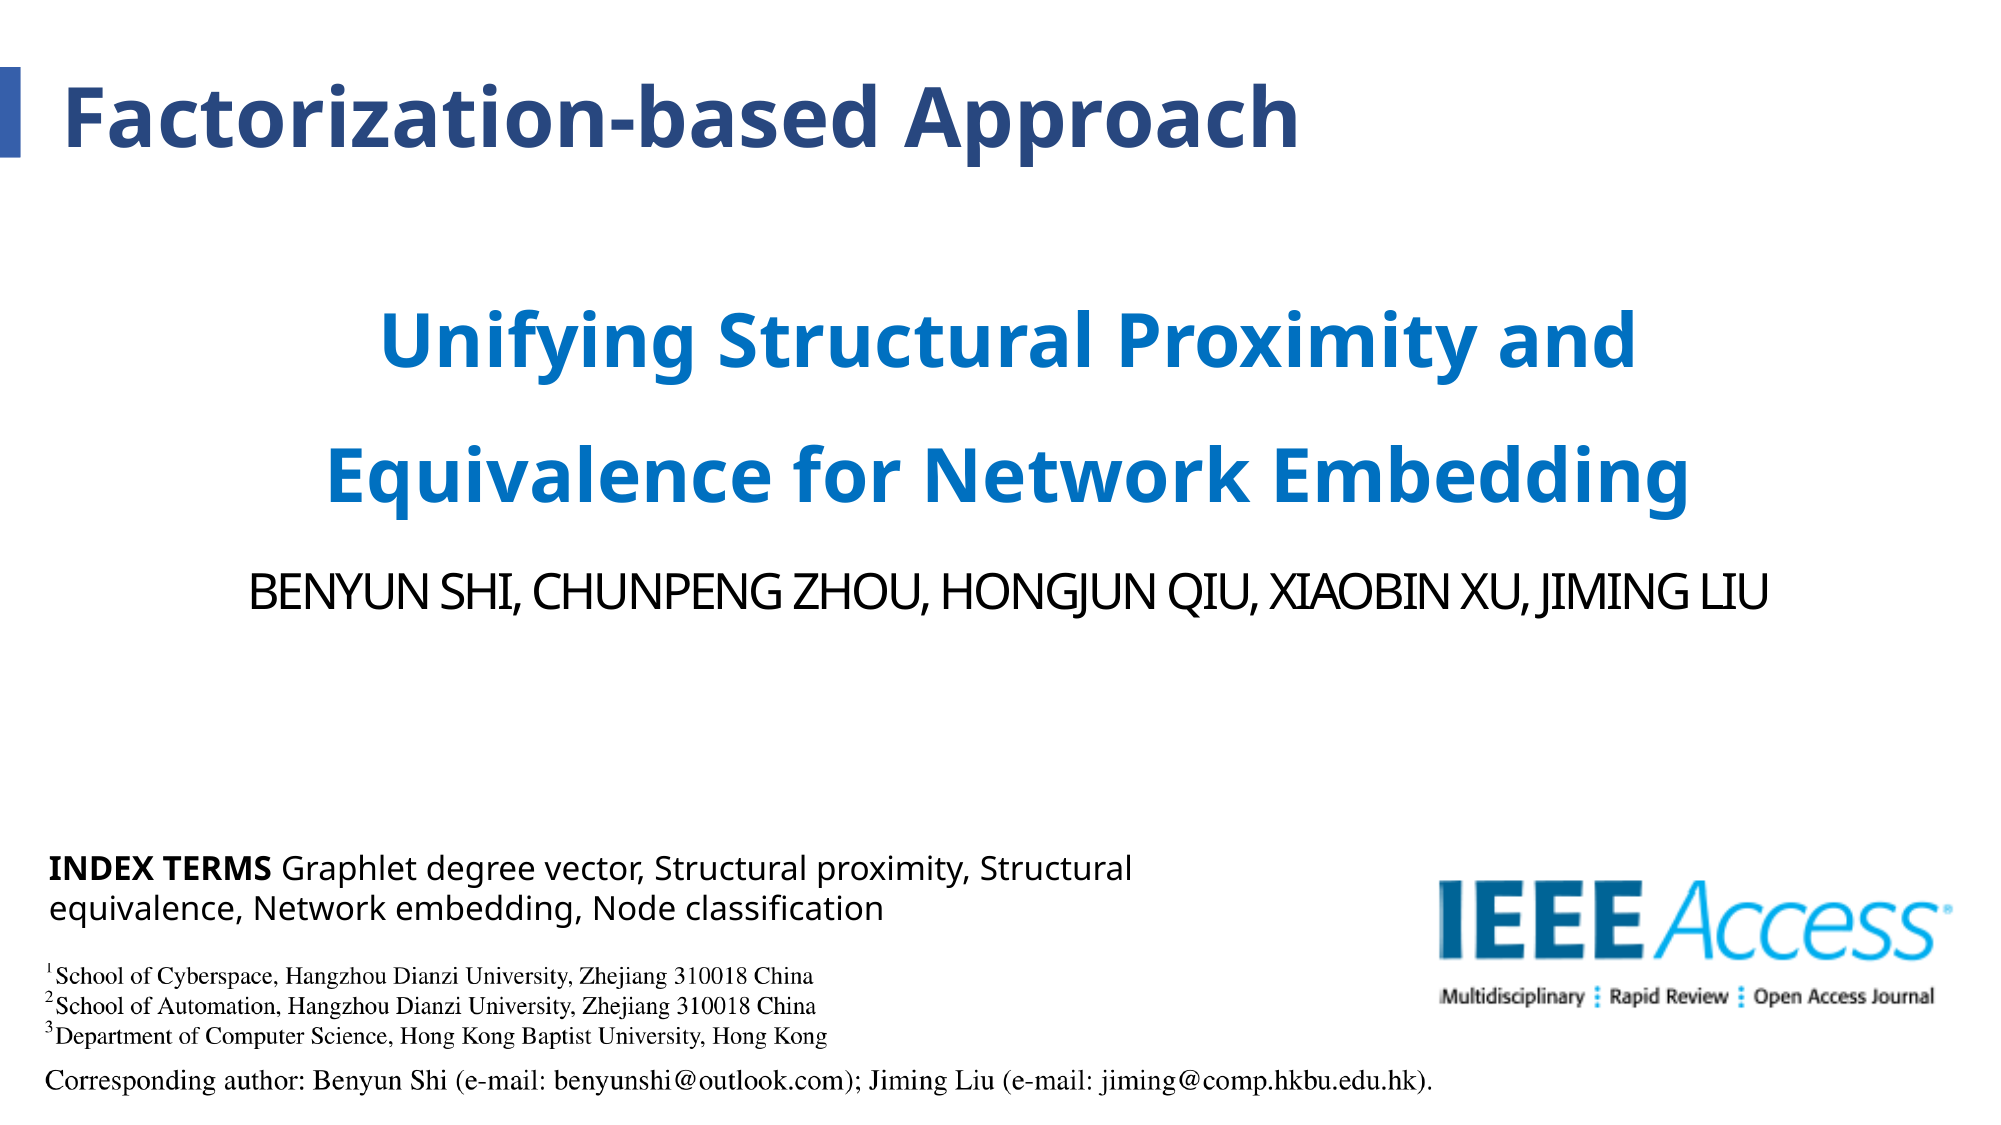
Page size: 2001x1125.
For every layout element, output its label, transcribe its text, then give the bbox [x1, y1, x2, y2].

text_box BENYUN SHI, CHUNPENG ZHOU, HONGJUN QIU, XIAOBIN XU, JIMING LIU [49, 552, 1969, 627]
picture [34, 879, 1969, 1108]
list Factorization-based Approach [46, 68, 1385, 137]
text_box Unifying Structural Proximity and Equivalence for Network Embedding [98, 240, 1921, 525]
text_box INDEX TERMS Graphlet degree vector, Structural proximity, Structural equivalence, Network embedding, Node classification [34, 839, 1310, 935]
